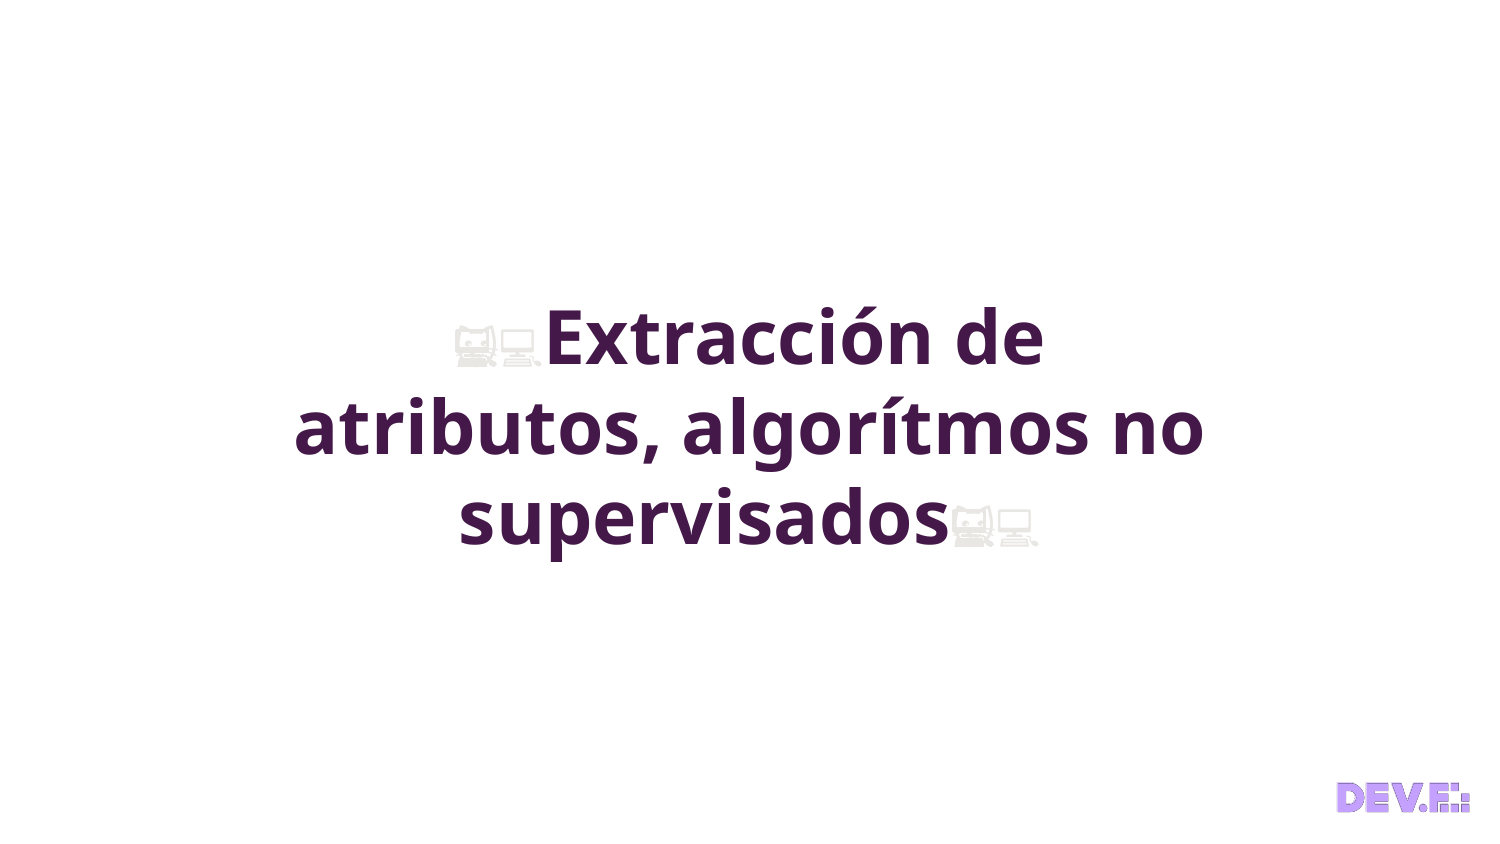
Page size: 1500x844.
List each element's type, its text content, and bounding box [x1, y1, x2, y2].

picture [1330, 776, 1474, 818]
text_box 🐱‍💻Extracción de atributos, algorítmos no supervisados🐱‍💻 [246, 274, 1254, 569]
